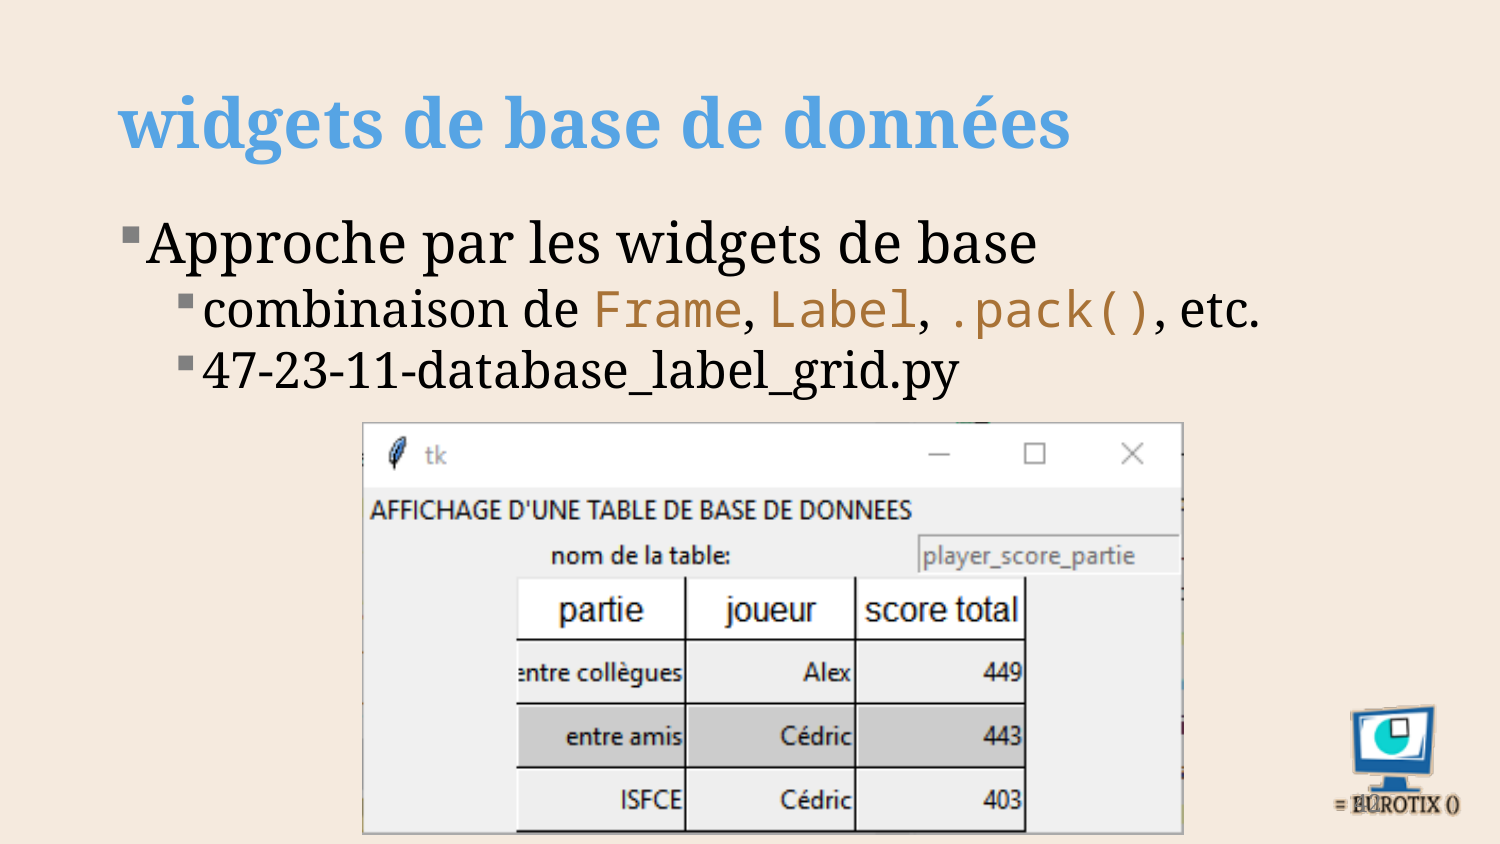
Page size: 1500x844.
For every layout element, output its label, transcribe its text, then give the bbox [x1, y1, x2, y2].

slide_number 42 [1184, 782, 1397, 828]
picture [1332, 703, 1462, 817]
title widgets de base de données [103, 44, 1397, 207]
list Approche par les widgets de base combinaison de Frame, Label, .pack(), etc. 47-23-11-database_label_grid.py [103, 207, 1397, 760]
picture [362, 422, 1184, 835]
